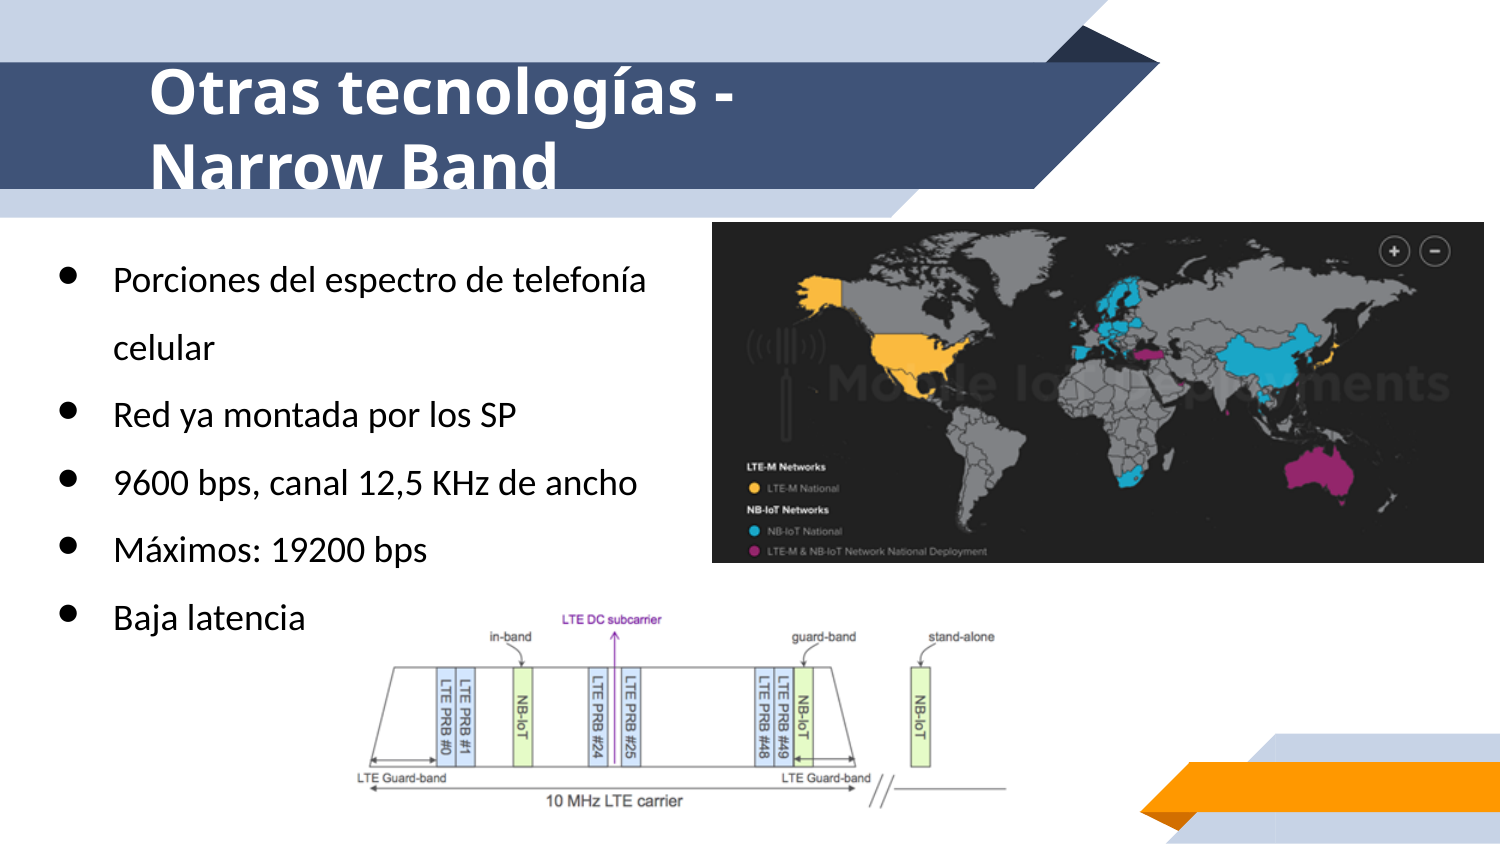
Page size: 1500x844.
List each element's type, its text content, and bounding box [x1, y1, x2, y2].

picture [336, 594, 1027, 816]
title Otras tecnologías - Narrow Band [133, 64, 997, 190]
text_box Porciones del espectro de telefonía celular Red ya montada por los SP 9600 bps, canal 12,5 KHz de ancho Máximos: 19200 bps Baja latencia [23, 217, 713, 529]
picture [712, 221, 1485, 564]
